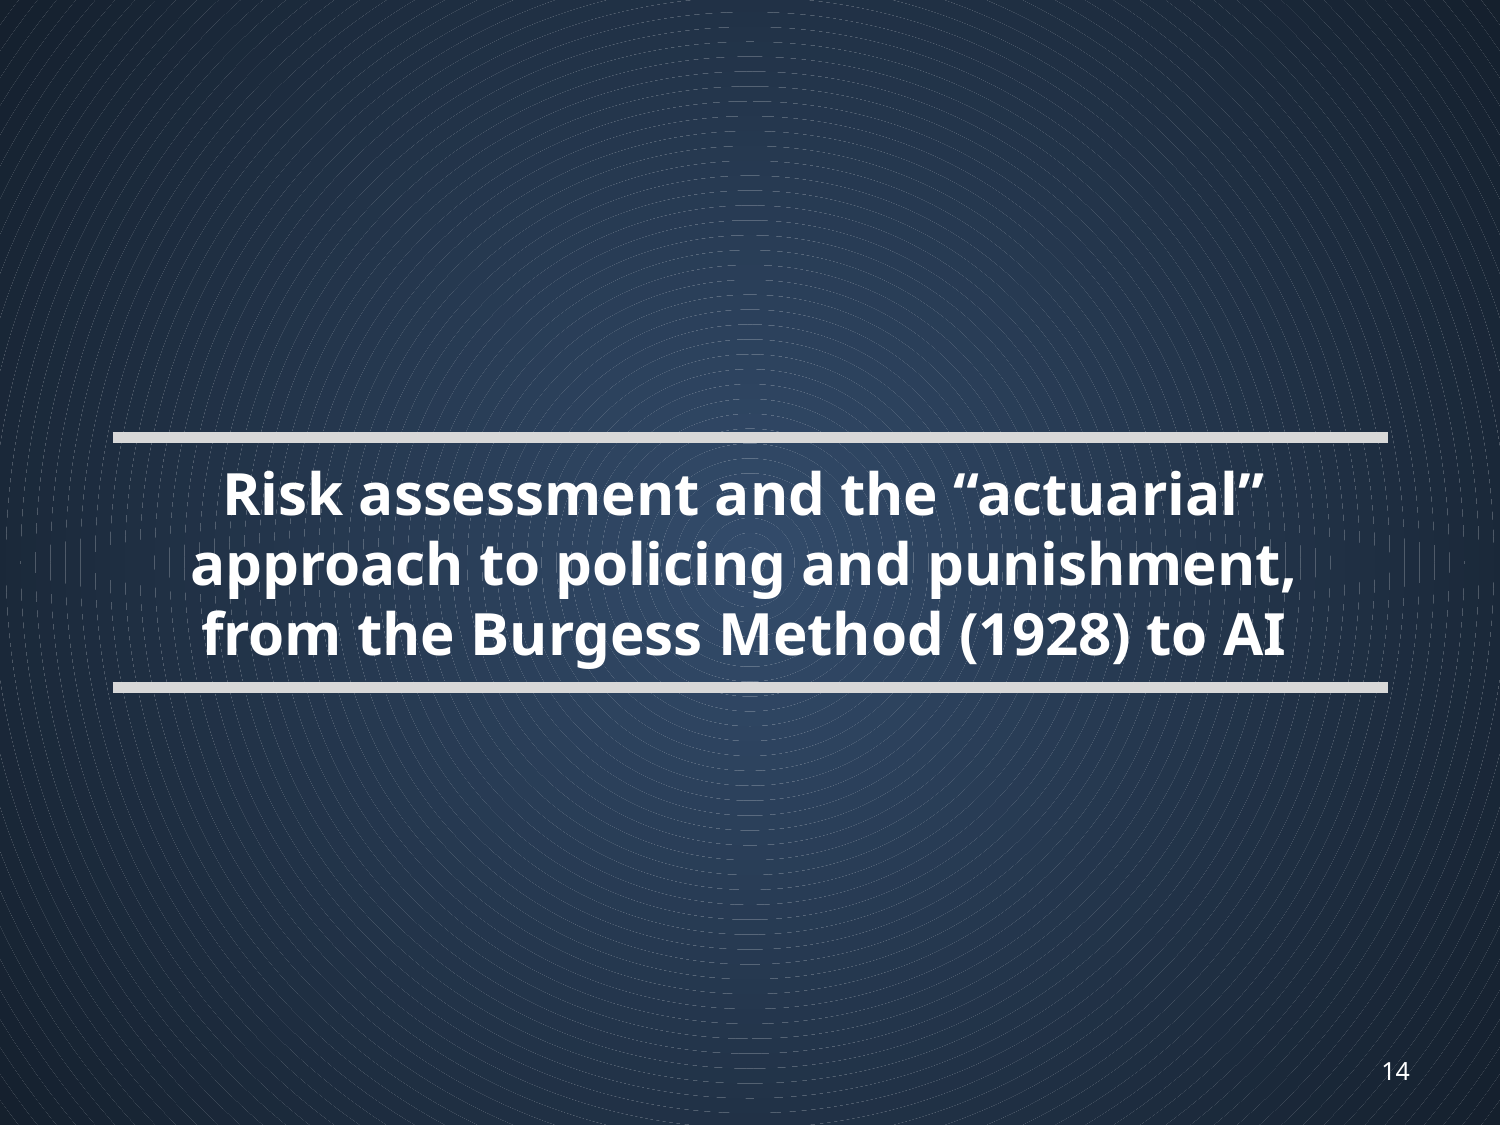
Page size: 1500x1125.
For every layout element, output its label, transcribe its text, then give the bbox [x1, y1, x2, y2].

slide_number 14 [1074, 1042, 1425, 1103]
text_box Risk assessment and the “actuarial” approach to policing and punishment, from the Burgess Method (1928) to AI [99, 450, 1388, 675]
